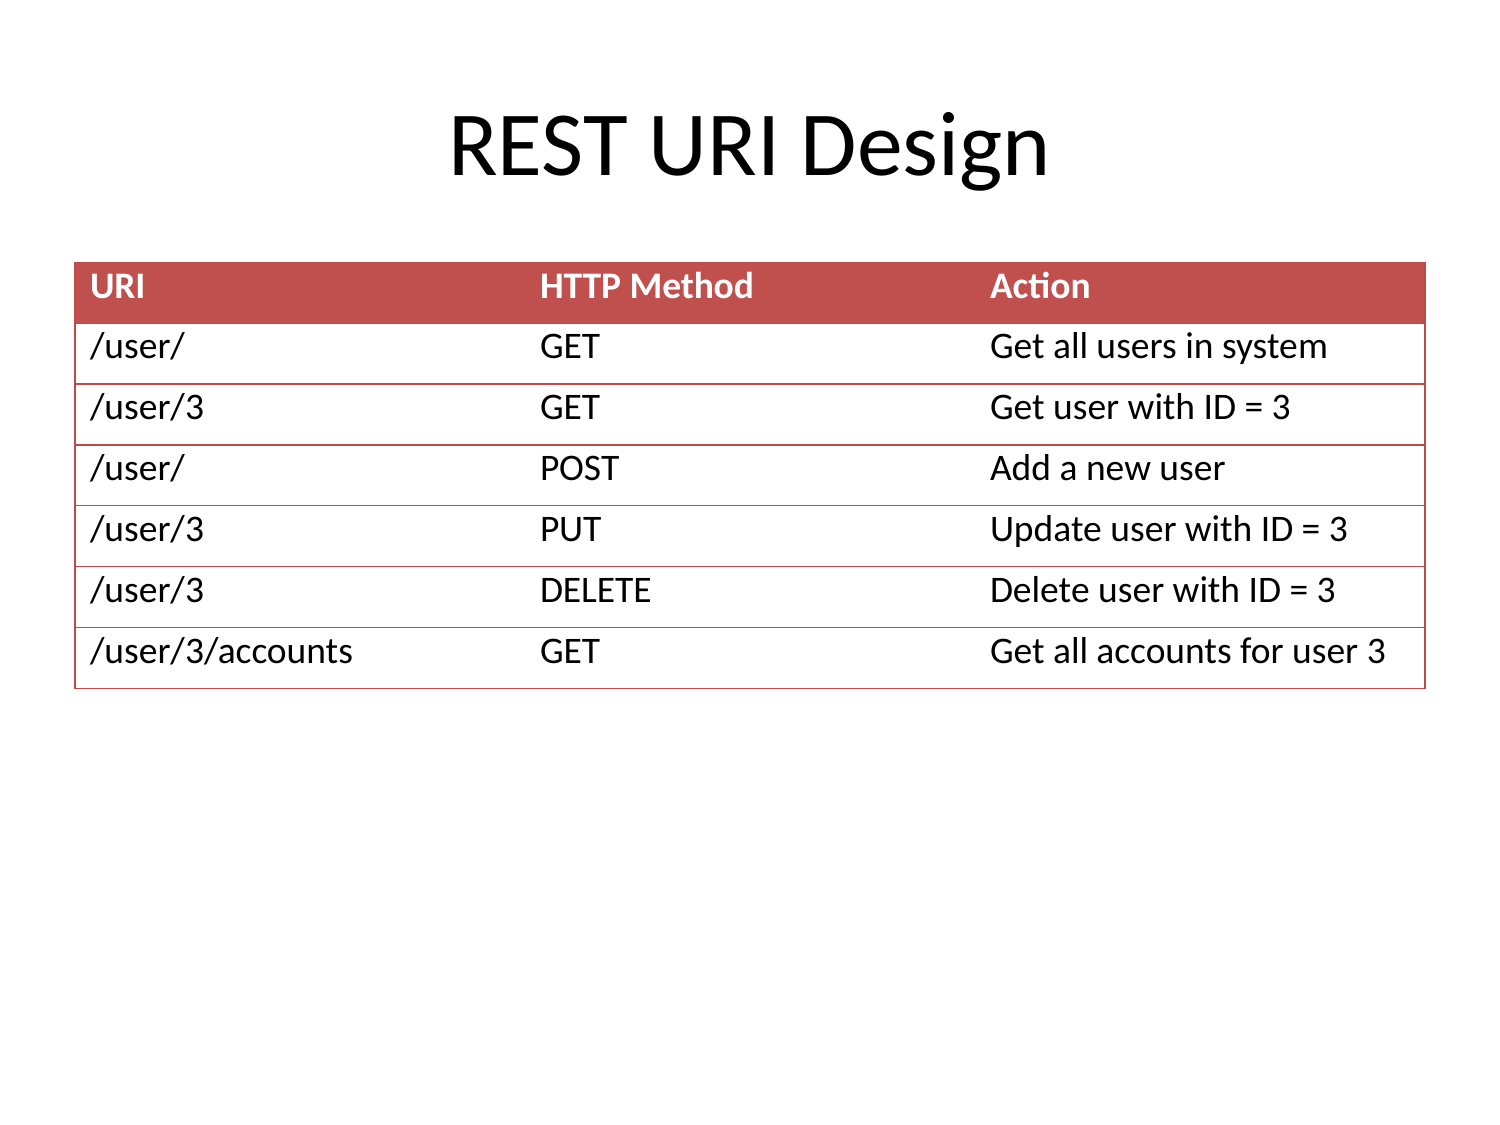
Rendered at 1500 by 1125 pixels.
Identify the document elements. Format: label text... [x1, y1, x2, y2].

table_cell Get all users in system [975, 324, 1424, 383]
table_cell PUT [525, 506, 975, 566]
table_cell /user/3 [76, 385, 525, 444]
table_header Action [975, 263, 1424, 323]
table_cell /user/ [76, 446, 525, 505]
table_cell Delete user with ID = 3 [975, 567, 1424, 627]
table_cell GET [525, 385, 975, 444]
table_cell GET [525, 628, 975, 688]
table_cell /user/3 [76, 567, 525, 627]
table_cell Get all accounts for user 3 [975, 628, 1424, 688]
table_cell Get user with ID = 3 [975, 385, 1424, 444]
table_cell GET [525, 324, 975, 383]
table_cell POST [525, 446, 975, 505]
table_cell /user/3/accounts [76, 628, 525, 688]
title REST URI Design [75, 45, 1425, 233]
table_cell Update user with ID = 3 [975, 506, 1424, 566]
table_cell /user/3 [76, 506, 525, 566]
table_cell Add a new user [975, 446, 1424, 505]
table_header HTTP Method [525, 263, 975, 323]
table_cell DELETE [525, 567, 975, 627]
table_header URI [76, 263, 525, 323]
table_cell /user/ [76, 324, 525, 383]
